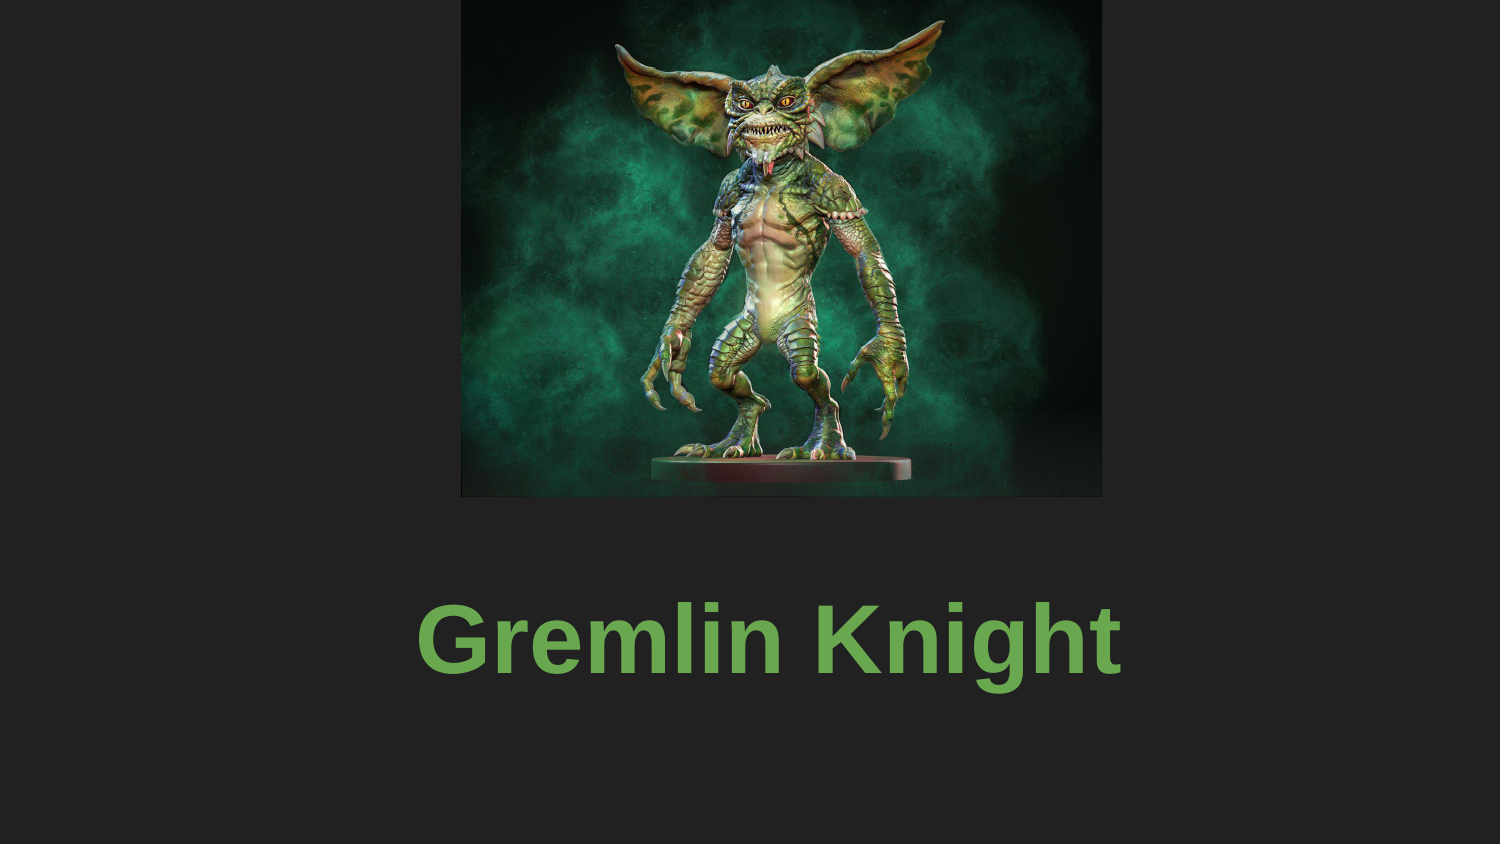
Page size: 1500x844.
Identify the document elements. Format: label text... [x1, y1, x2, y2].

text_box Gremlin Knight [100, 560, 1439, 708]
picture [460, 0, 1103, 497]
